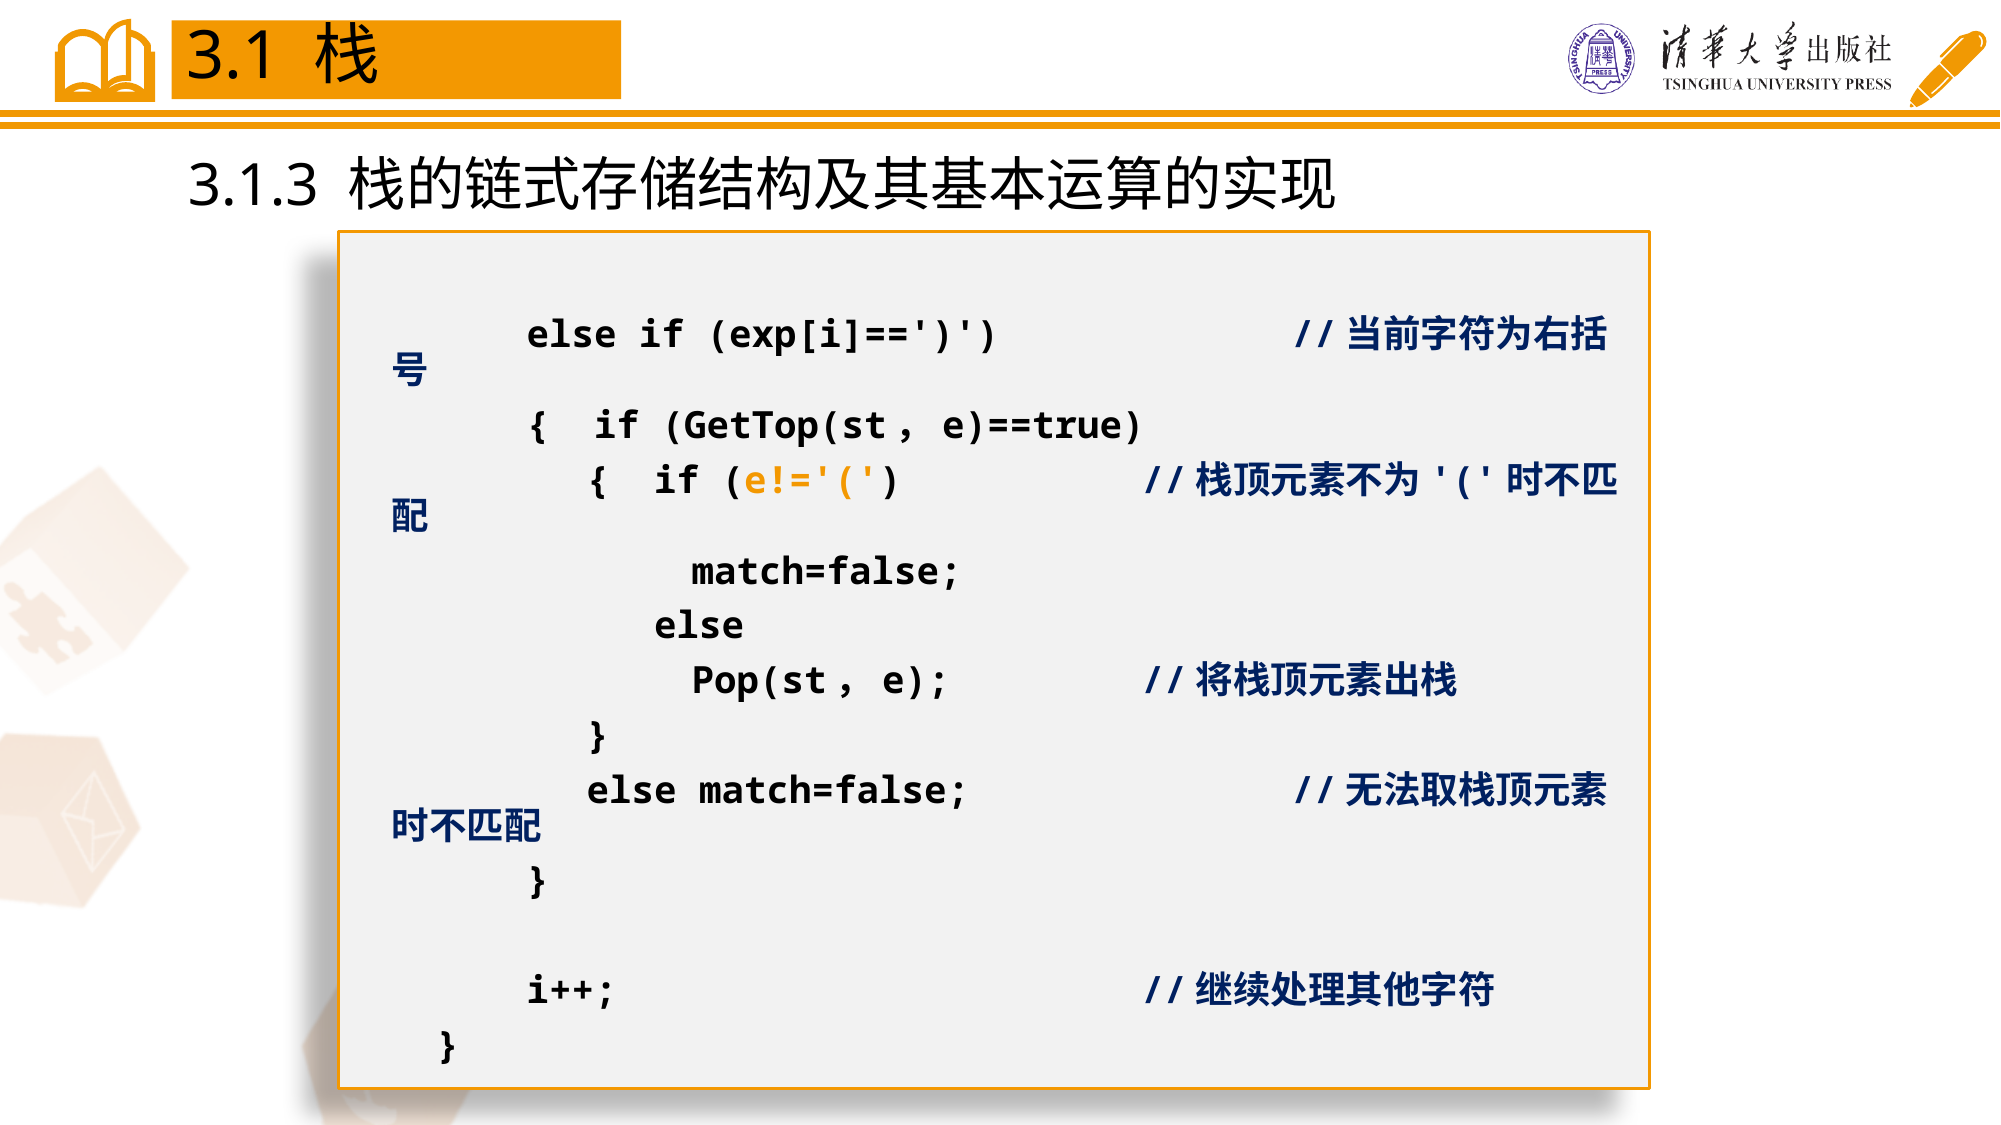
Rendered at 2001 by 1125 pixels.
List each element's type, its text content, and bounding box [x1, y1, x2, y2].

text_box 3.1.3 栈的链式存储结构及其基本运算的实现 [173, 153, 1532, 225]
text_box else if (exp[i]==')') //当前字符为右括号 { if (GetTop(st，e)==true) { if (e!='(') //栈顶元素不为'('时不匹配 match=false; else Pop(st，e); //将栈顶元素出栈 } else match=false; //无法取栈顶元素时不匹配 } i++; //继续处理其他字符 } [338, 231, 1650, 1090]
picture [1531, 0, 1973, 149]
text_box 3.1 栈 [171, 20, 622, 100]
picture [1936, 78, 1948, 90]
